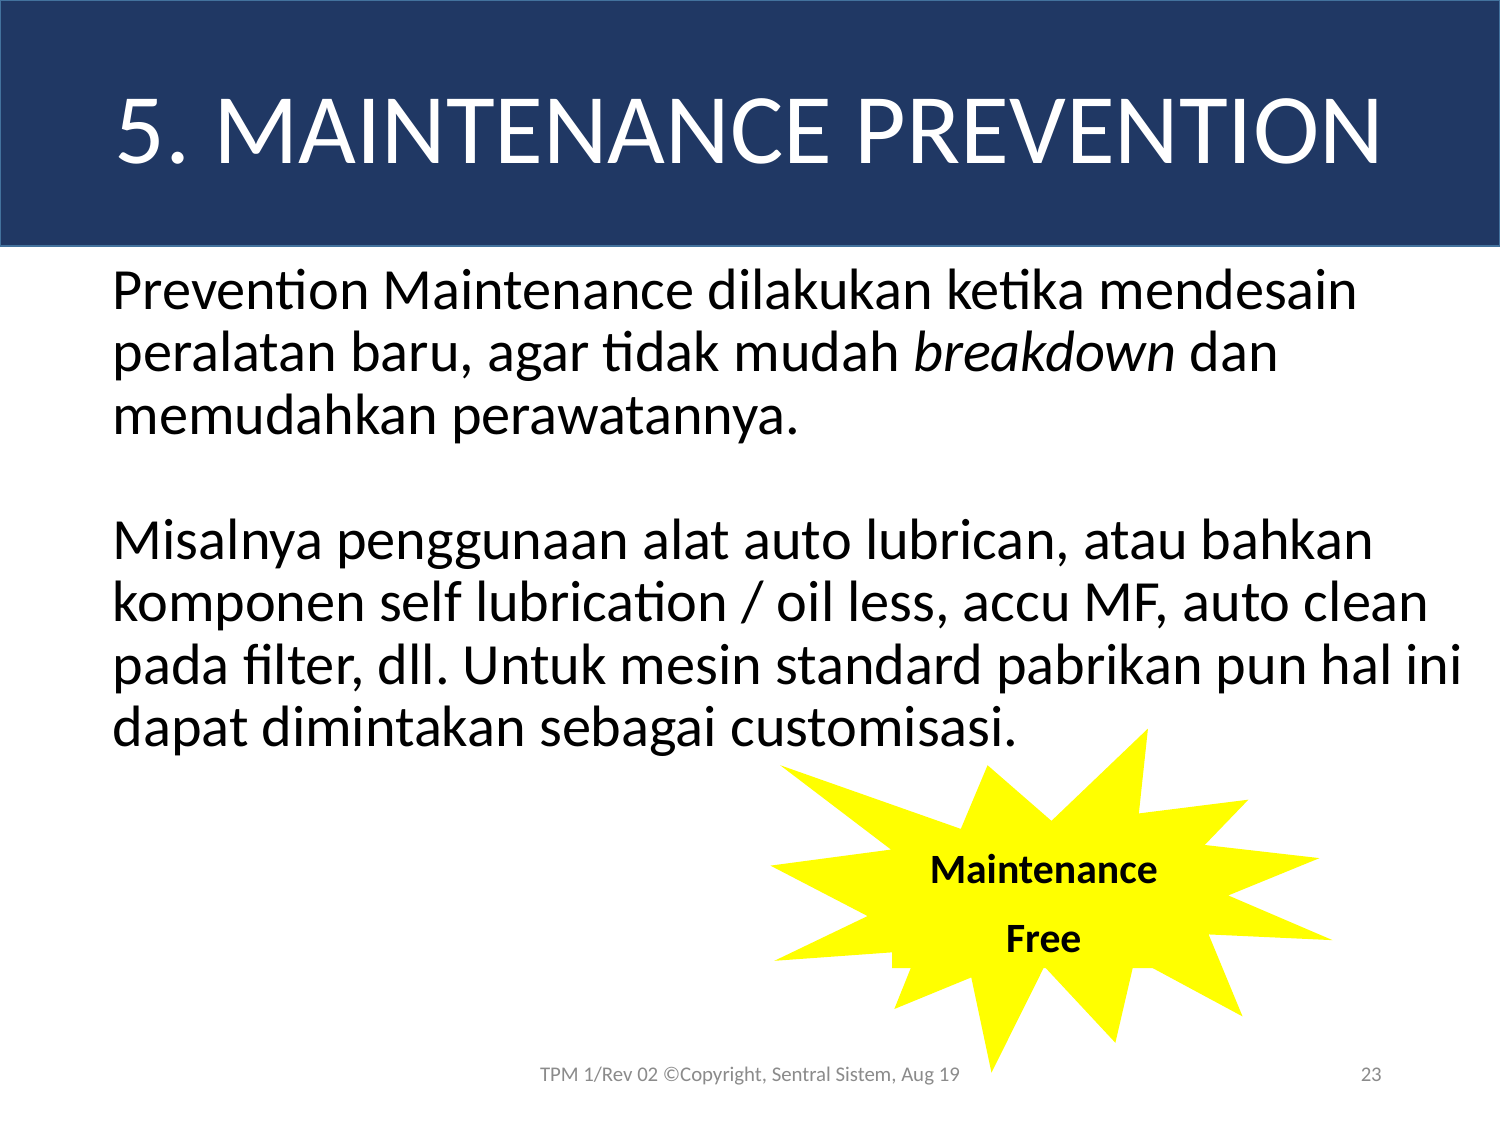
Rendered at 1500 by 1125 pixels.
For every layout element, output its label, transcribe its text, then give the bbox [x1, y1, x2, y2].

text_box [767, 766, 1333, 1019]
text_box [892, 969, 1134, 1050]
text_box Prevention Maintenance dilakukan ketika mendesain peralatan baru, agar tidak mudah breakdown dan memudahkan perawatannya. Misalnya penggunaan alat auto lubrican, atau bahkan komponen self lubrication / oil less, accu MF, auto clean pada filter, dll. Untuk mesin standard pabrikan pun hal ini dapat dimintakan sebagai customisasi. [112, 258, 1479, 766]
footer TPM 1/Rev 02 ©Copyright, Sentral Sistem, Aug 19 [496, 1042, 1004, 1103]
text_box 5. MAINTENANCE PREVENTION [0, 0, 1500, 247]
slide_number 23 [1059, 1042, 1397, 1103]
text_box Maintenance Free [892, 837, 1196, 969]
